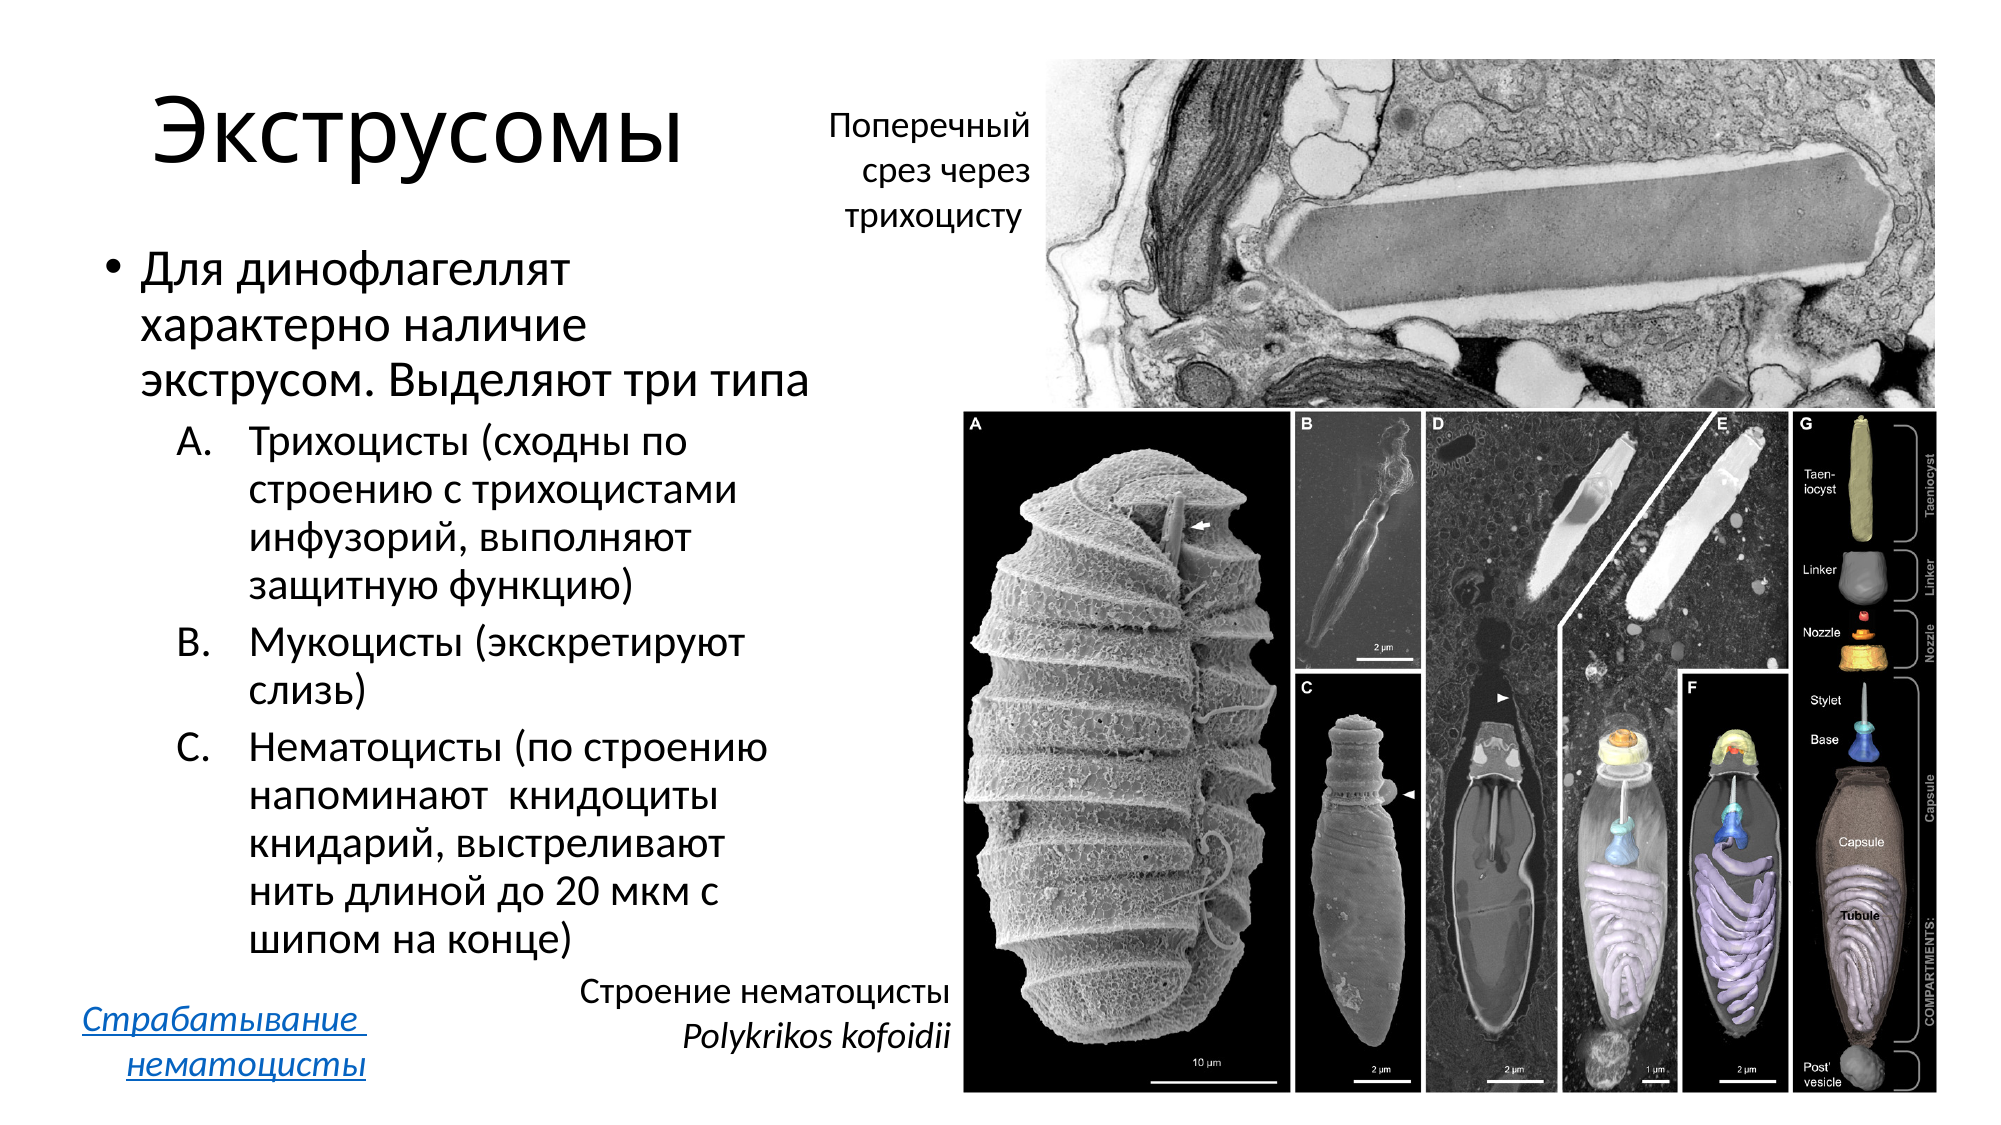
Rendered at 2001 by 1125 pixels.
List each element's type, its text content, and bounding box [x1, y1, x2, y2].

title Экструсомы [137, 59, 711, 206]
text_box Строение нематоцисты Polykrikos kofoidii [564, 959, 963, 1064]
picture [963, 0, 1937, 1093]
text_box Поперечный срез через трихоцисту [765, 92, 1046, 243]
text_box Страбатывание нематоцисты [67, 986, 382, 1091]
list Для динофлагеллят характерно наличие экструсом. Выделяют три типа Трихоцисты (сходны по строению с трихоцистами инфузорий, выполняют защитную функцию) Мукоцисты (экскретируют слизь) Нематоцисты (по строению напоминают книдоциты книдарий, выстреливают нить длиной до 20 мкм с шипом на конце) [89, 233, 832, 1014]
